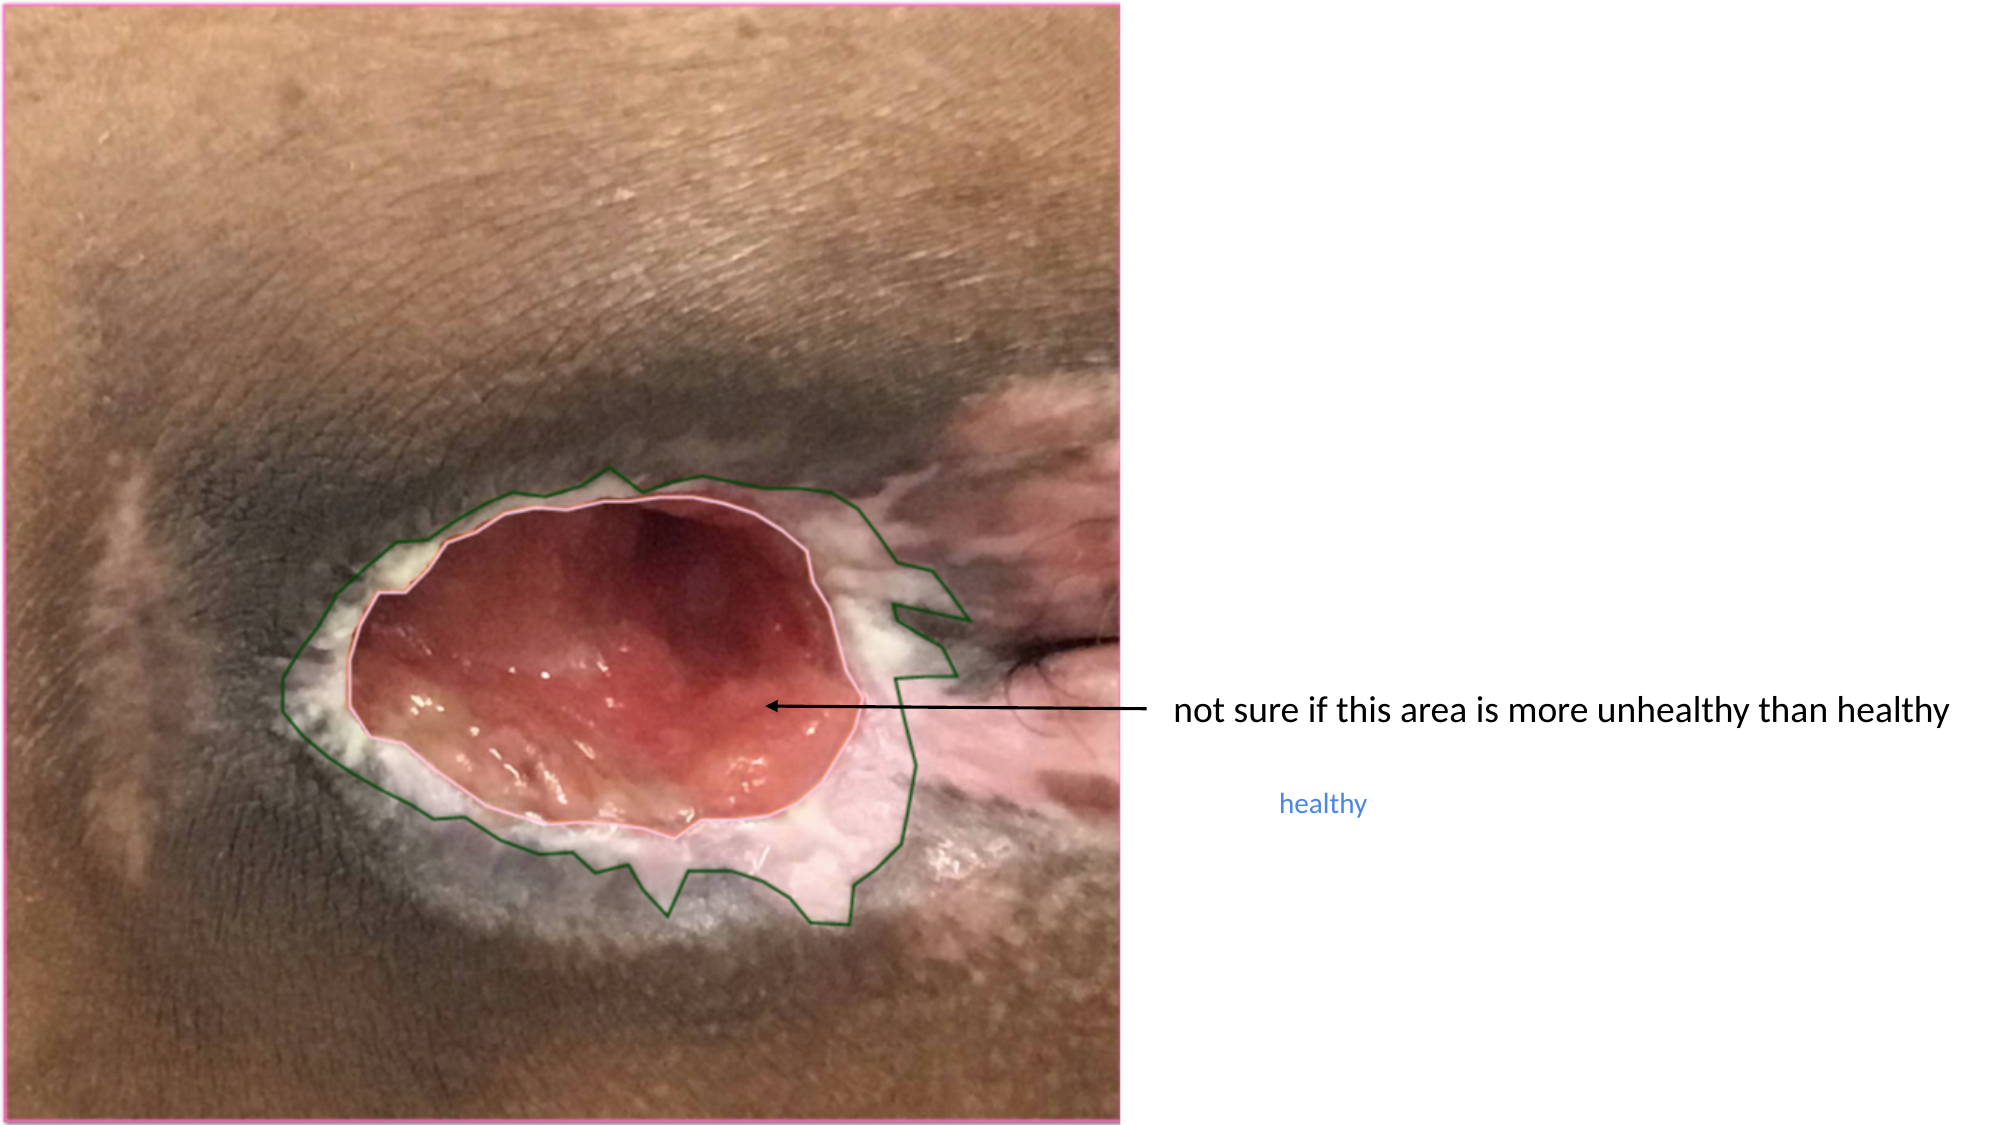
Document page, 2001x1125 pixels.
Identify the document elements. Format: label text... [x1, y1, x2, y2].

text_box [765, 705, 1147, 709]
text_box healthy [1264, 768, 1939, 834]
picture [0, 0, 1121, 1125]
text_box not sure if this area is more unhealthy than healthy [1125, 669, 1966, 746]
